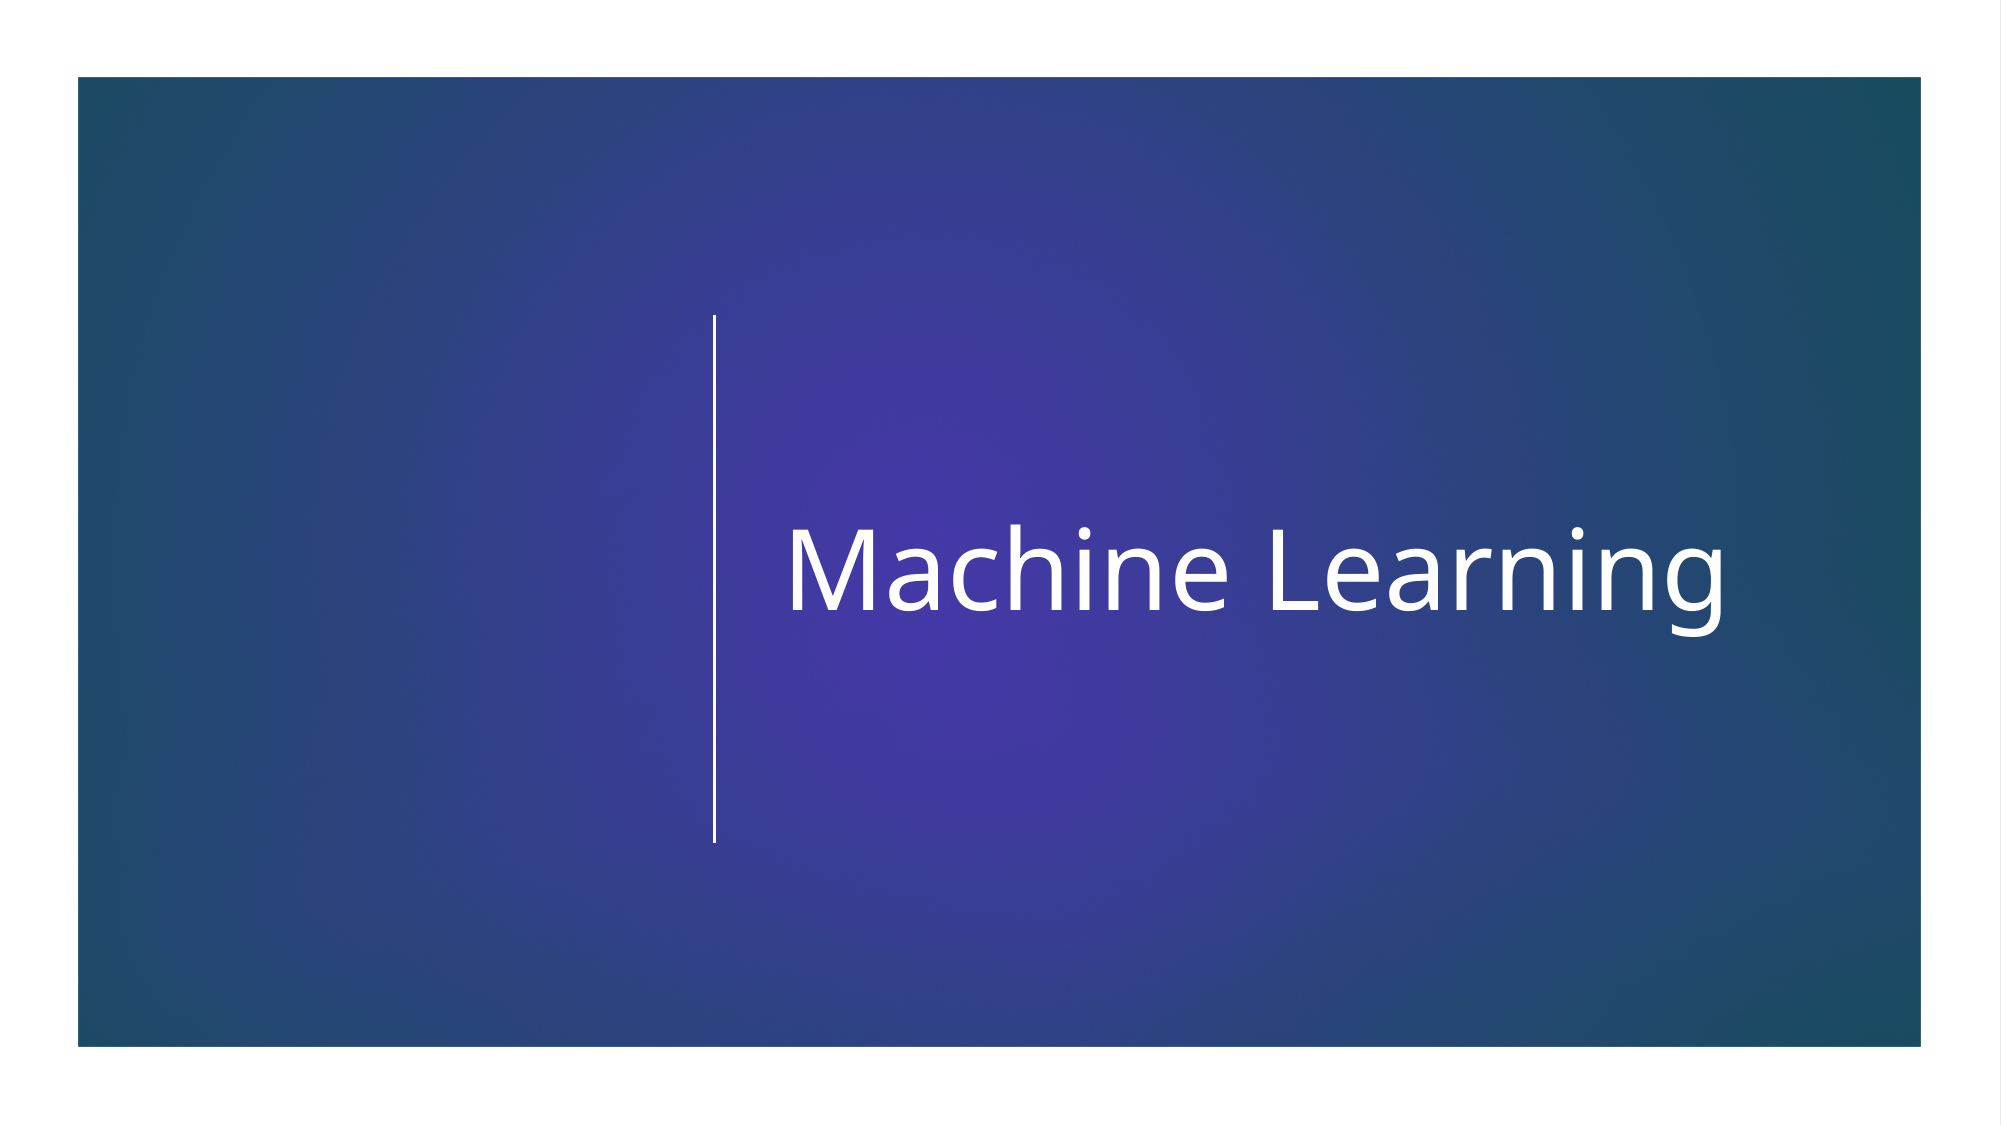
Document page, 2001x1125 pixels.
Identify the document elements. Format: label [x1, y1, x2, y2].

text_box [0, 0, 2000, 1125]
